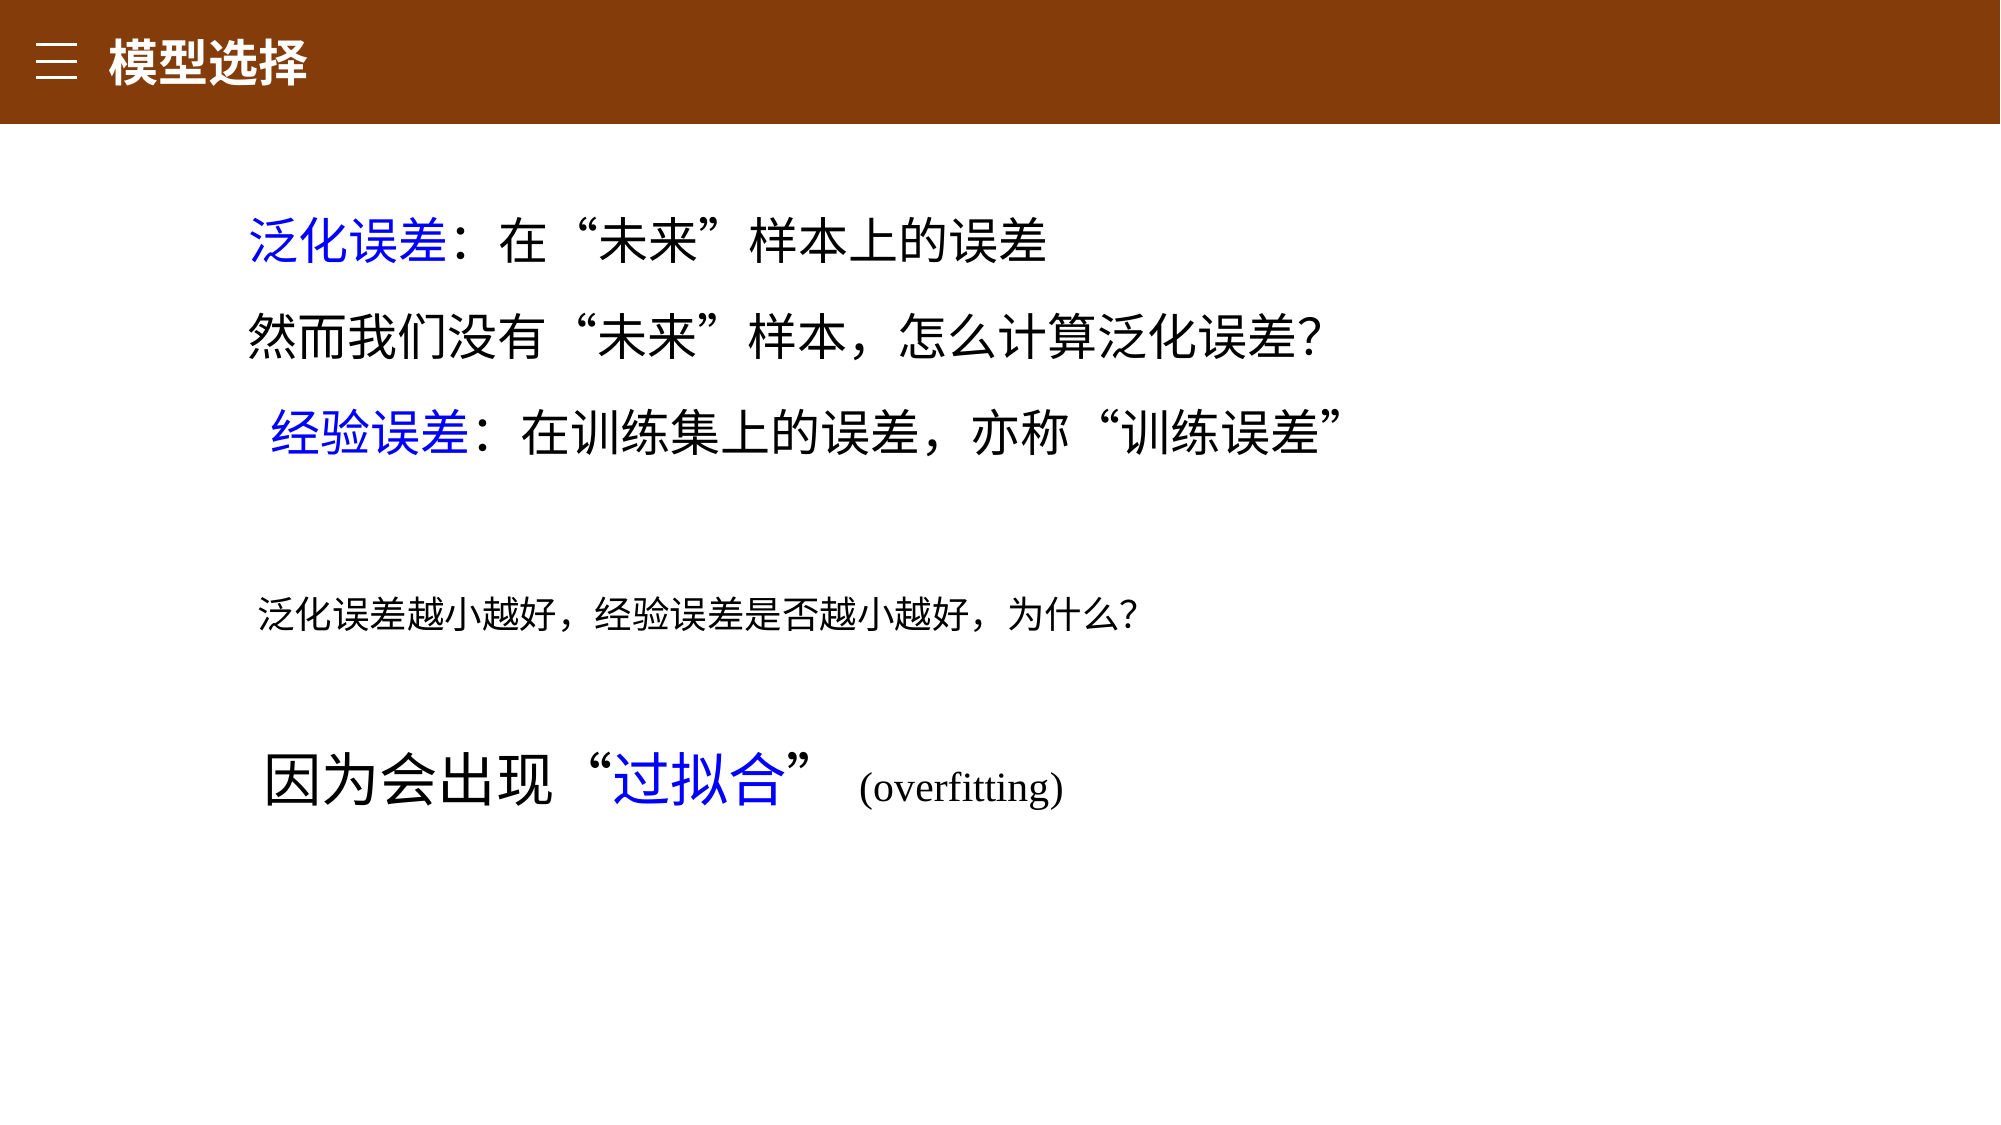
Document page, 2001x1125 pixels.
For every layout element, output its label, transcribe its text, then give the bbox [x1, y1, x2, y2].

text_box 因为会出现“过拟合”(overfitting) [202, 714, 1319, 814]
text_box 泛化误差：在“未来”样本上的误差 然而我们没有“未来”样本，怎么计算泛化误差？ 经验误差：在训练集上的误差，亦称“训练误差” [233, 181, 1597, 461]
text_box 模型选择 [0, 0, 2000, 124]
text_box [36, 44, 78, 78]
text_box 泛化误差越小越好，经验误差是否越小越好，为什么？ [180, 562, 1297, 672]
